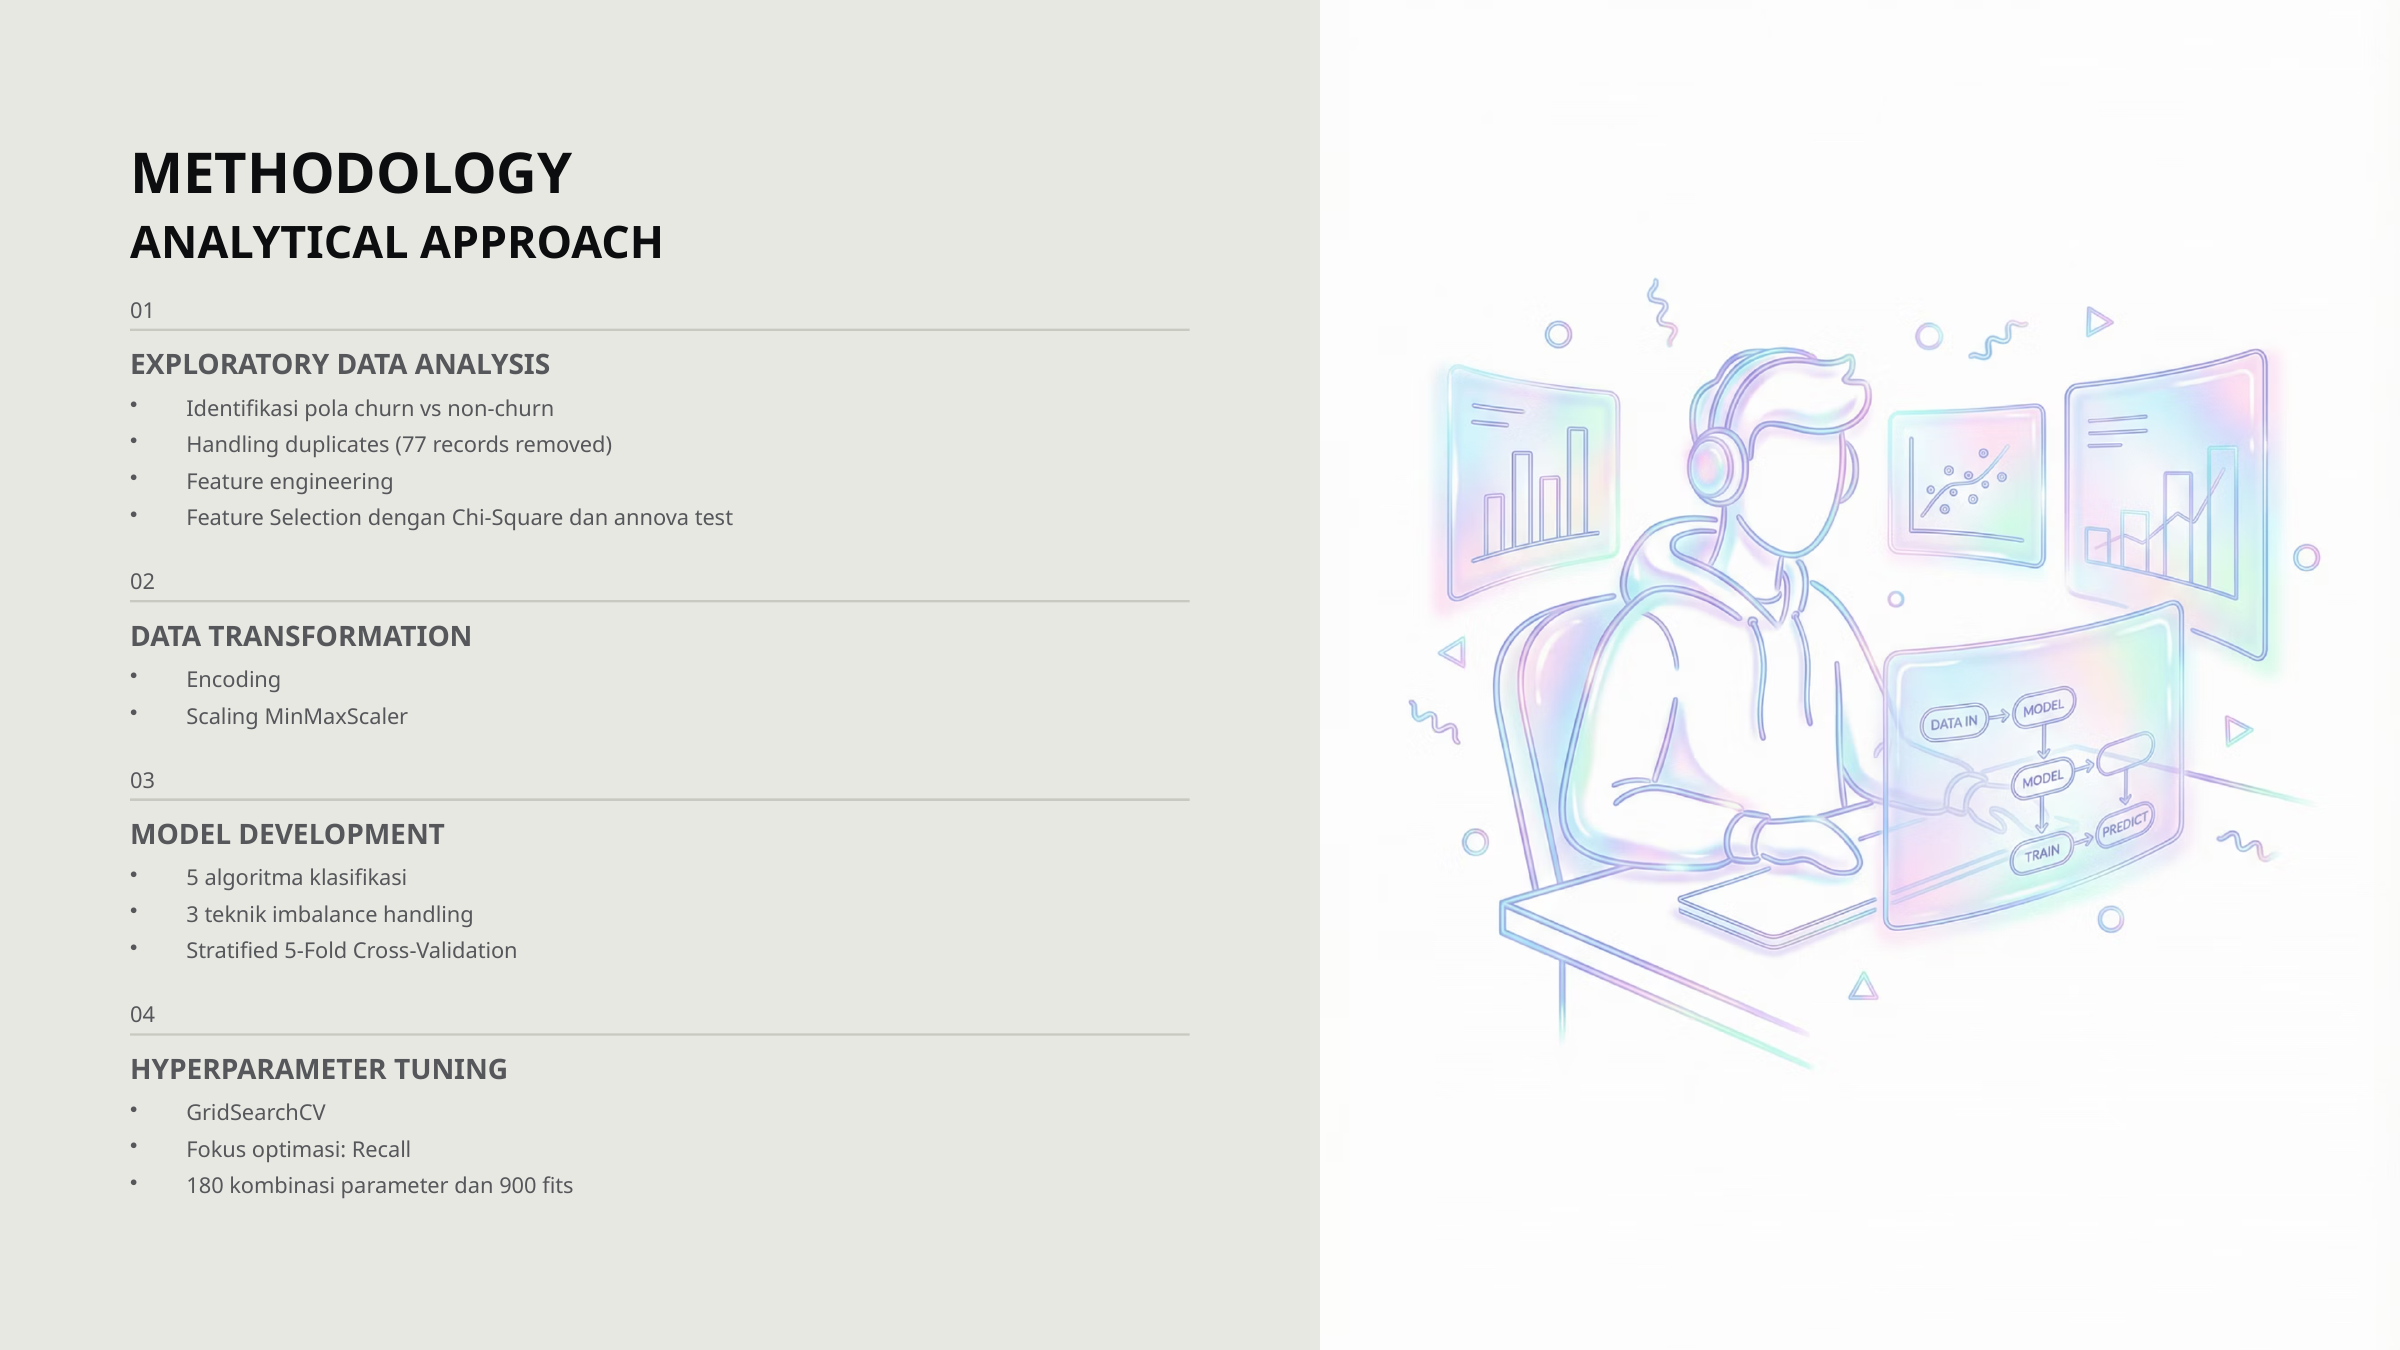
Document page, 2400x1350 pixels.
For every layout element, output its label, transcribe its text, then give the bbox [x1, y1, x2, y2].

text_box MODEL DEVELOPMENT [130, 814, 474, 851]
text_box Stratified 5-Fold Cross-Validation [130, 933, 1190, 965]
text_box 02 [130, 563, 153, 593]
text_box HYPERPARAMETER TUNING [130, 1049, 557, 1086]
text_box 04 [130, 997, 153, 1026]
picture [1319, 0, 2400, 1350]
text_box Scaling MinMaxScaler [130, 698, 1190, 730]
text_box 3 teknik imbalance handling [130, 896, 1190, 928]
text_box 01 [130, 292, 153, 321]
text_box Feature engineering [130, 463, 1190, 495]
text_box 03 [130, 762, 153, 791]
text_box ANALYTICAL APPROACH [130, 211, 736, 269]
text_box 5 algoritma klasifikasi [130, 859, 1190, 891]
text_box Handling duplicates (77 records removed) [130, 426, 1190, 458]
text_box Fokus optimasi: Recall [130, 1131, 1190, 1163]
text_box EXPLORATORY DATA ANALYSIS [130, 344, 605, 381]
text_box DATA TRANSFORMATION [130, 616, 513, 652]
text_box Feature Selection dengan Chi-Square dan annova test [130, 499, 1190, 531]
text_box Identifikasi pola churn vs non-churn [130, 390, 1190, 422]
text_box Encoding [130, 661, 1190, 693]
text_box GridSearchCV [130, 1094, 1190, 1126]
text_box METHODOLOGY [130, 133, 700, 205]
text_box 180 kombinasi parameter dan 900 fits [130, 1168, 1190, 1199]
